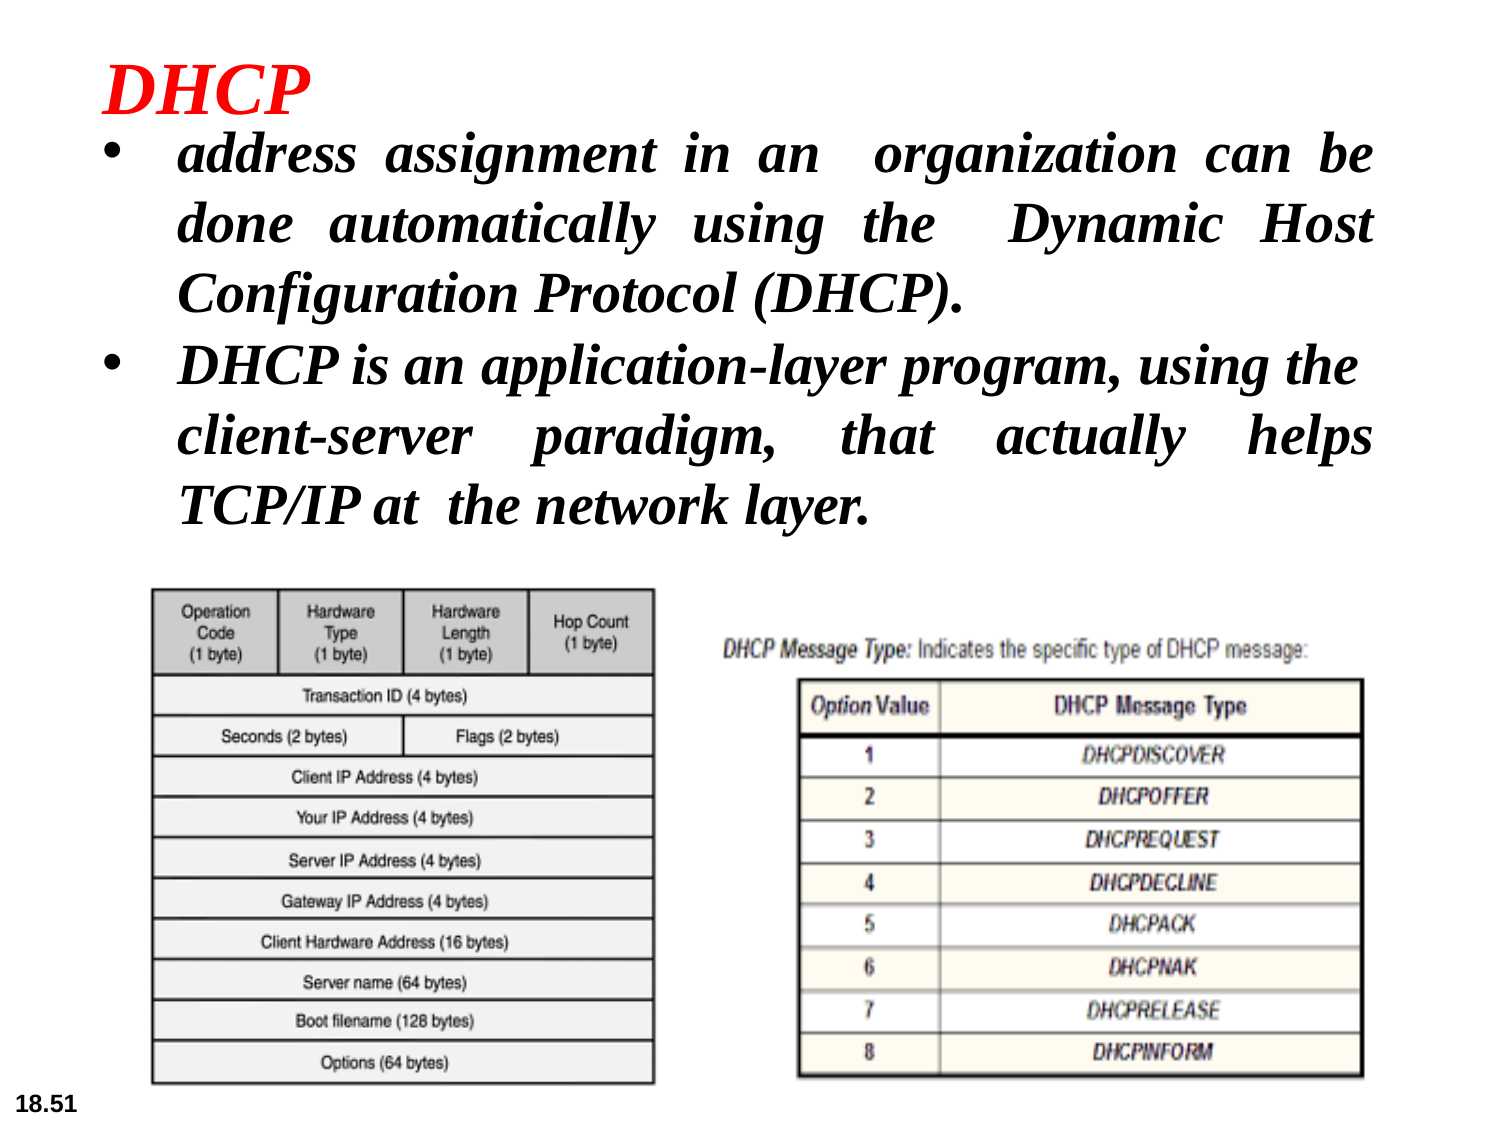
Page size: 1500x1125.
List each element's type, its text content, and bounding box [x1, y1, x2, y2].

title DHCP [100, 37, 313, 112]
text_box address assignment in an organization can be done automatically using the Dynamic Host Configuration Protocol (DHCP). DHCP is an application-layer program, using the client-server paradigm, that actually helps TCP/IP at the network layer. [100, 112, 1375, 537]
picture [722, 635, 1441, 1087]
picture [149, 587, 658, 1088]
slide_number 18.51 [12, 1087, 85, 1125]
